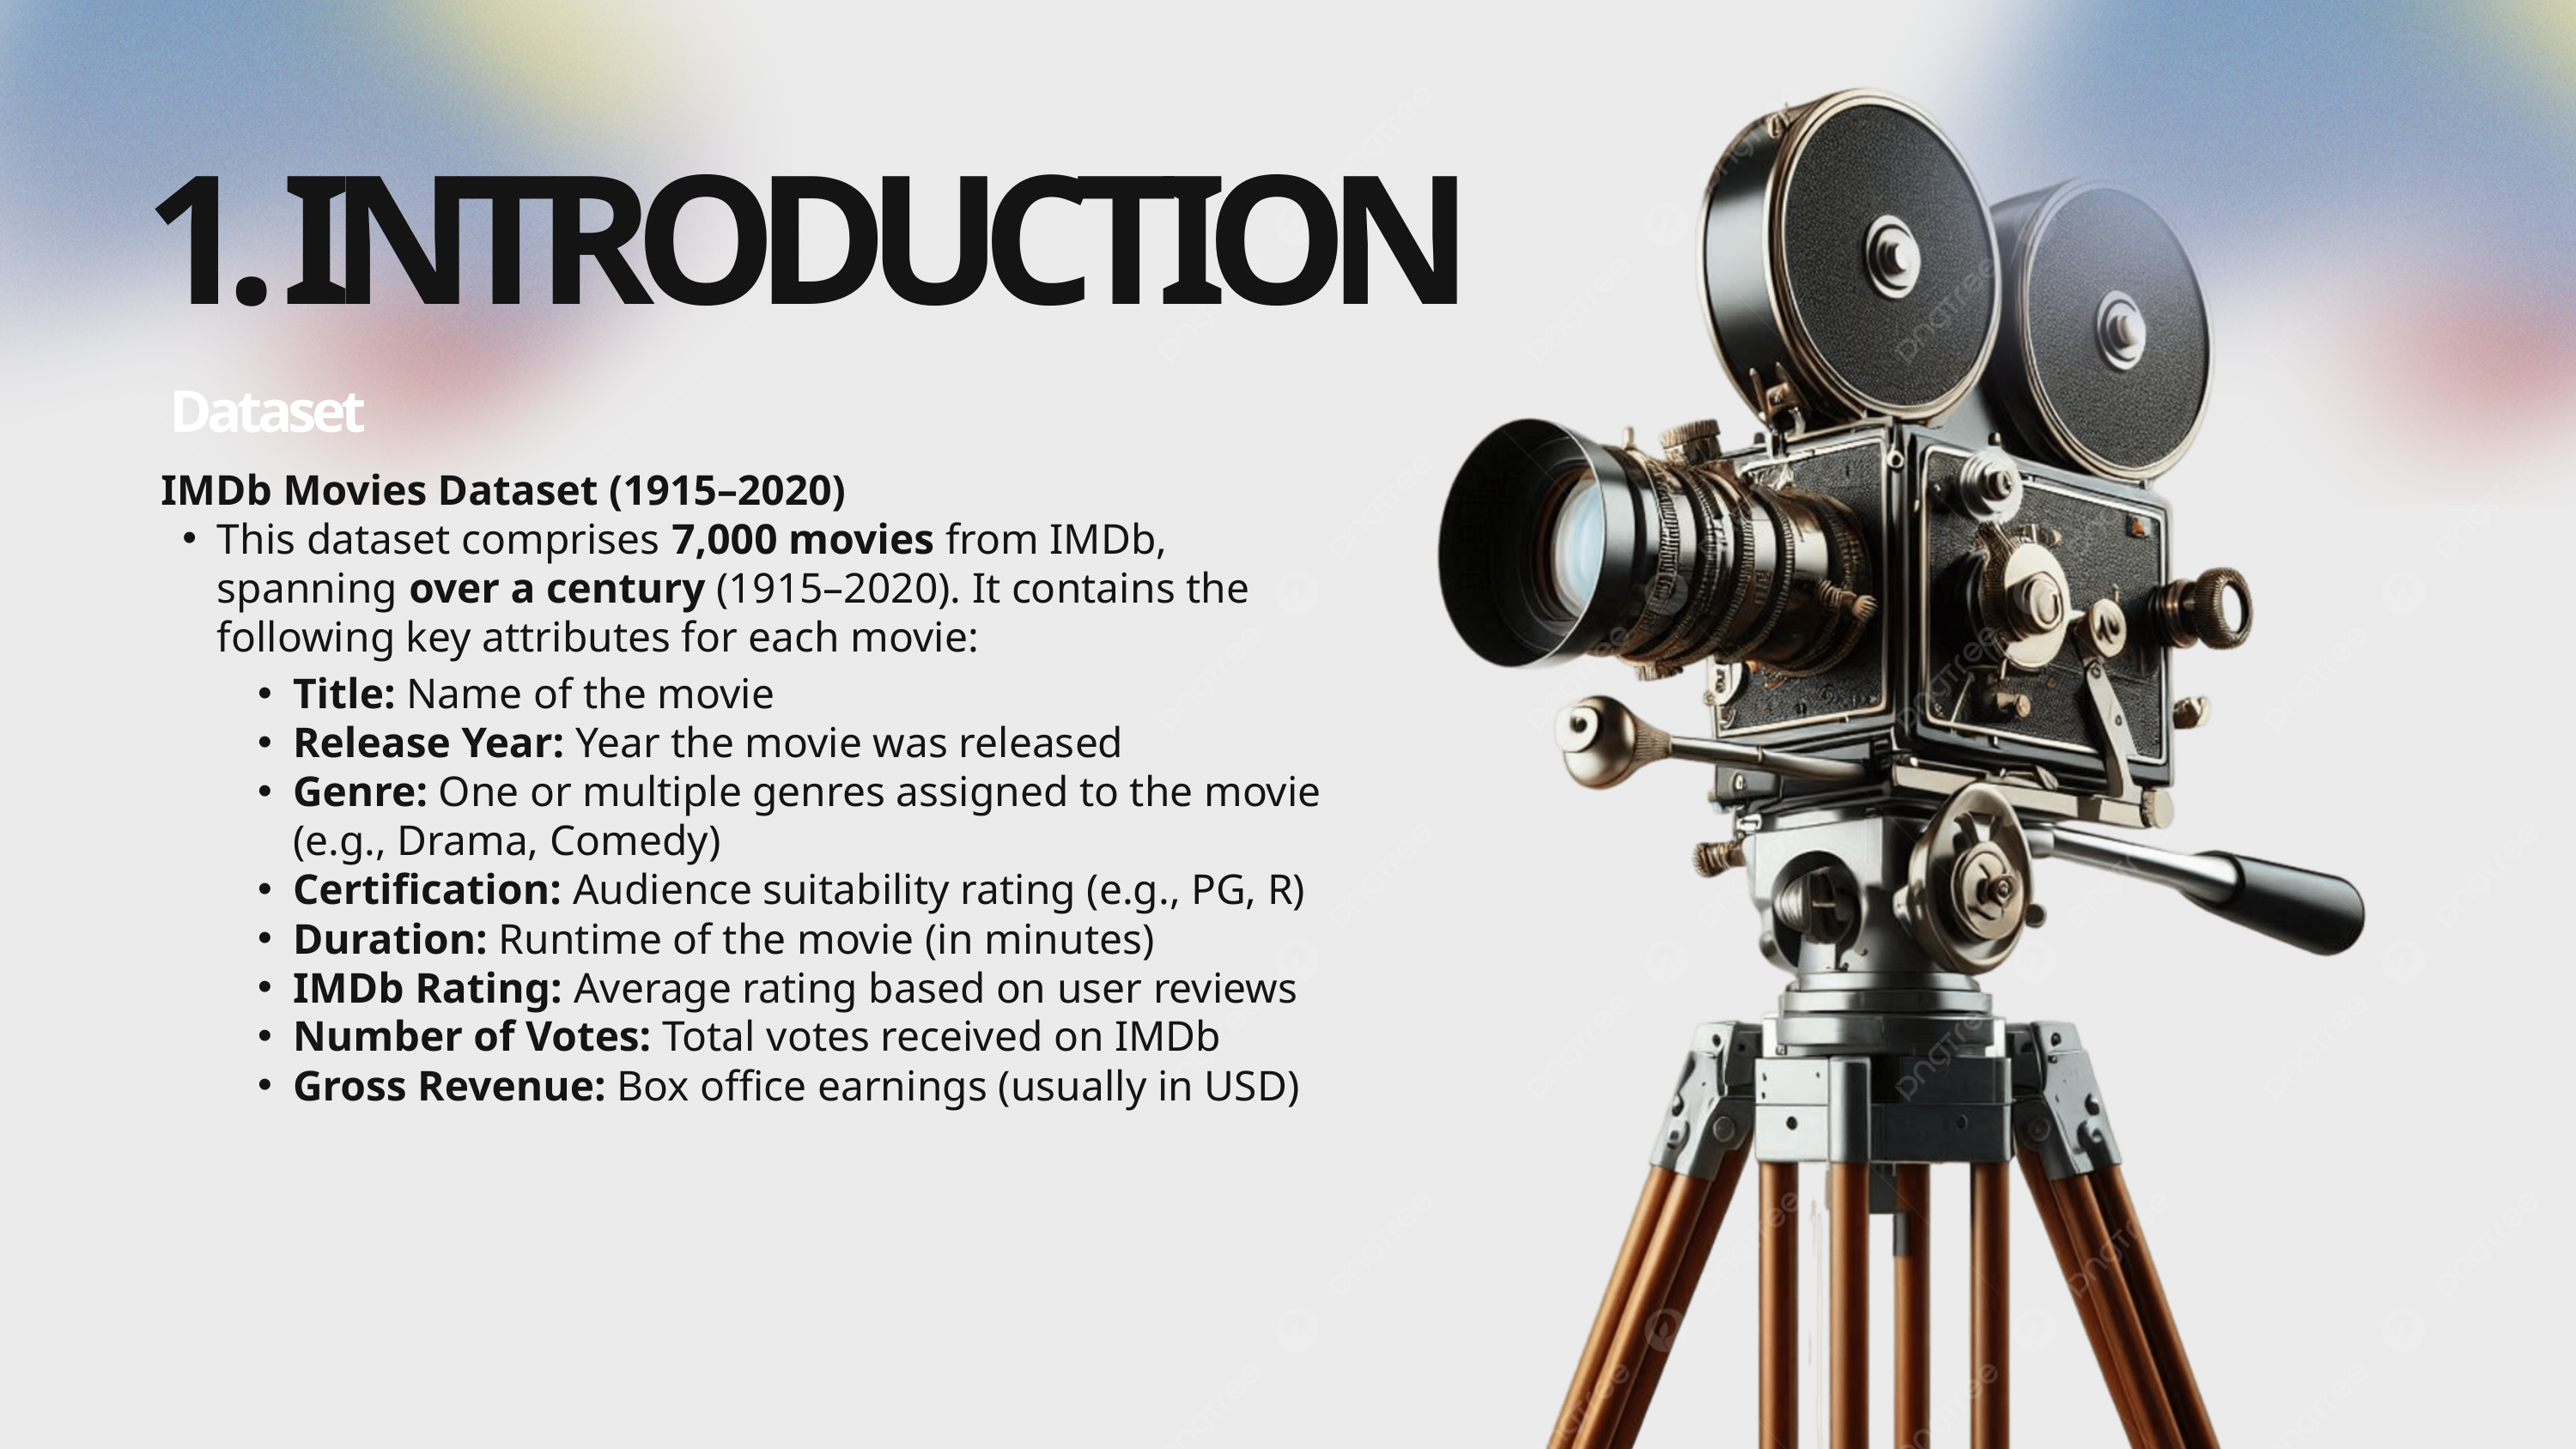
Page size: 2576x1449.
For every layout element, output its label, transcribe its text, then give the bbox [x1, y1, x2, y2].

text_box Title: Name of the movie Release Year: Year the movie was released Genre: One or multiple genres assigned to the movie (e.g., Drama, Comedy) Certification: Audience suitability rating (e.g., PG, R) Duration: Runtime of the movie (in minutes) IMDb Rating: Average rating based on user reviews Number of Votes: Total votes received on IMDb Gross Revenue: Box office earnings (usually in USD) [222, 668, 1366, 1109]
text_box [1114, 341, 2576, 1449]
text_box [0, 0, 898, 505]
text_box IMDb Movies Dataset (1915–2020) [161, 464, 1277, 513]
text_box [1114, 40, 1677, 197]
text_box [1677, 0, 2576, 505]
text_box Dataset [169, 362, 436, 444]
text_box This dataset comprises 7,000 movies from IMDb, spanning over a century (1915–2020). It contains the following key attributes for each movie: [147, 513, 1291, 661]
text_box 1. INTRODUCTION [144, 197, 2236, 341]
